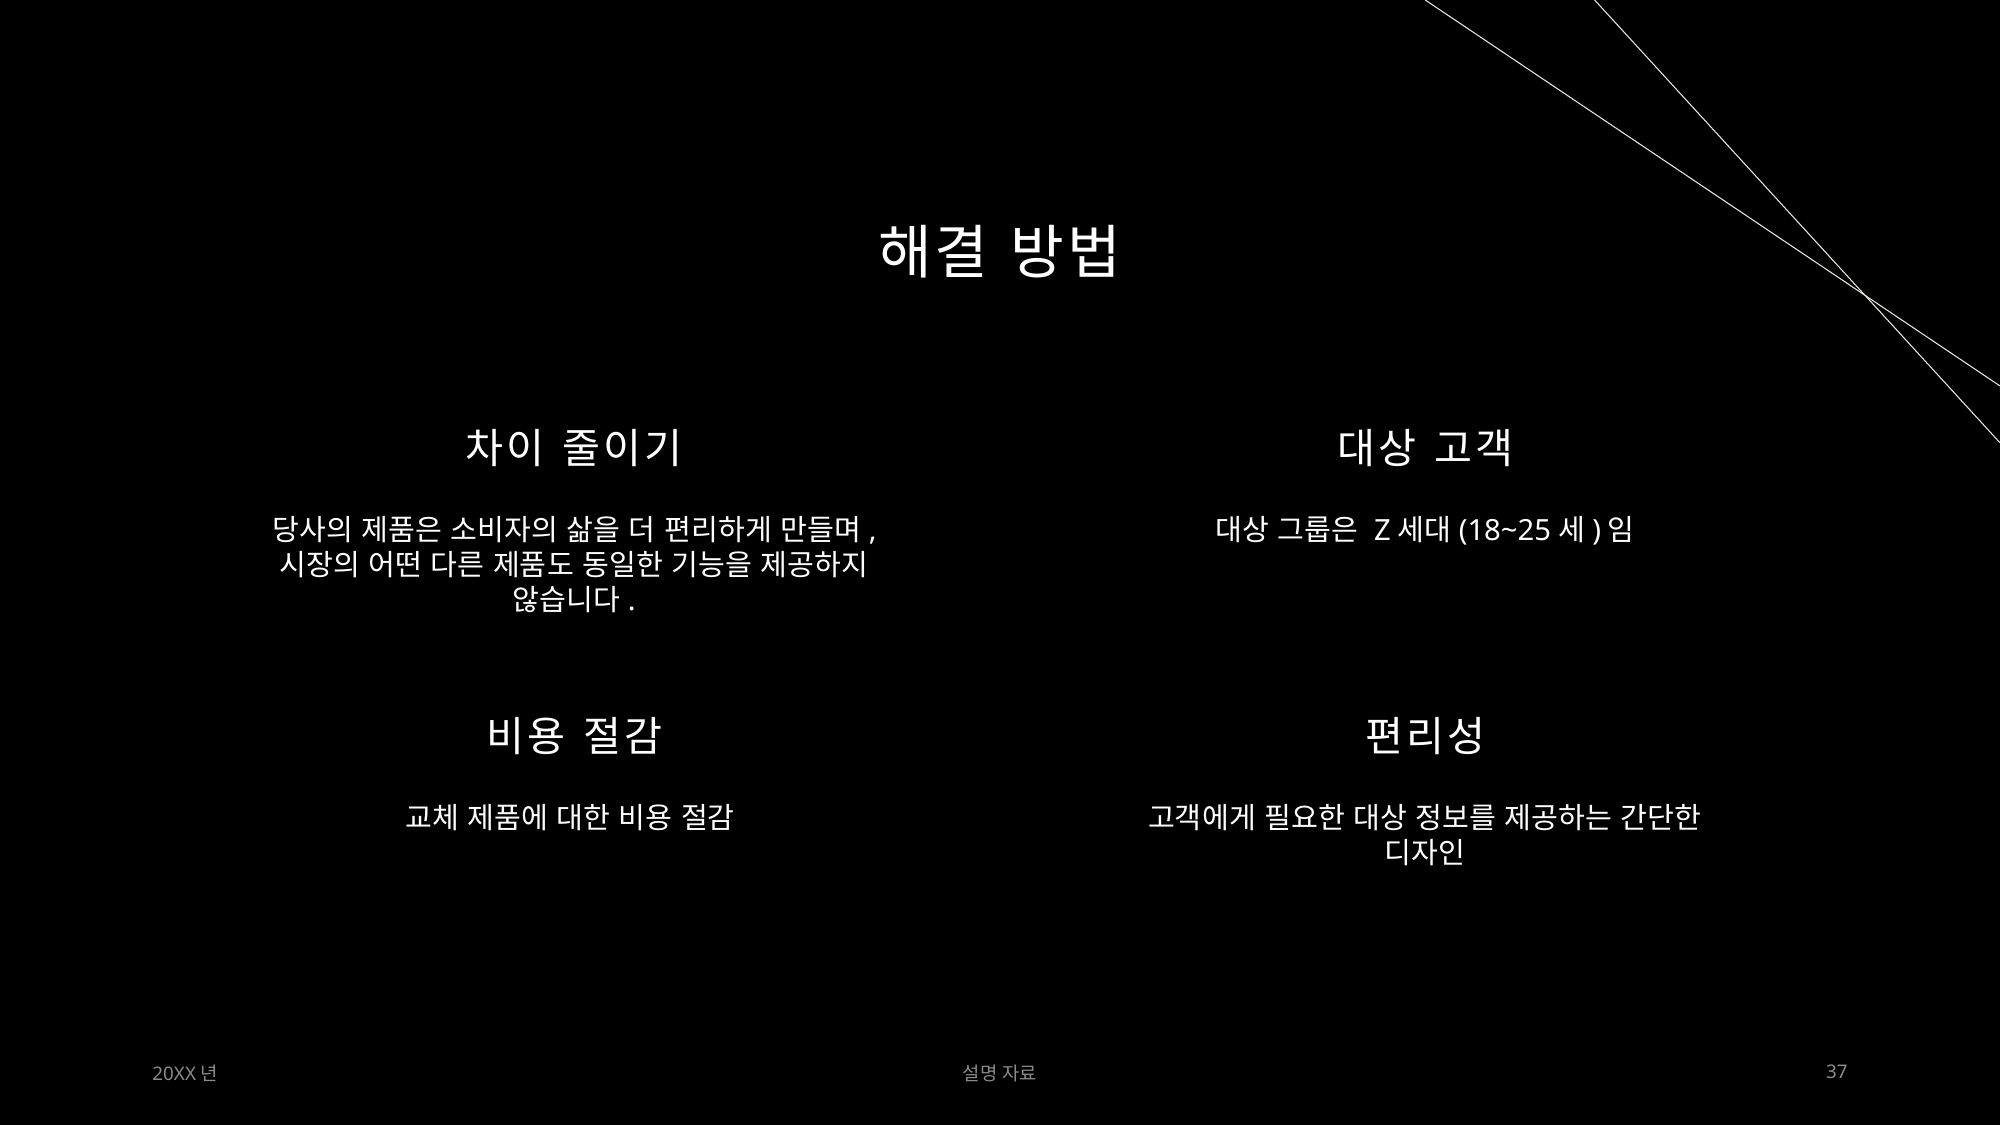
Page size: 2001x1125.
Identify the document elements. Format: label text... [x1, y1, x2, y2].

list 당사의 제품은 소비자의 삶을 더 편리하게 만들며, 시장의 어떤 다른 제품도 동일한 기능을 제공하지 않습니다. [243, 503, 905, 678]
list 교체 제품에 대한 비용 절감 [243, 791, 906, 966]
slide_number 20XX년 [137, 1042, 588, 1103]
footer 설명 자료 [662, 1042, 1338, 1103]
list 대상 고객 [1094, 420, 1757, 481]
list 비용 절감 [243, 708, 906, 769]
list 고객에게 필요한 대상 정보를 제공하는 간단한 디자인 [1094, 791, 1756, 966]
slide_number 37 [1412, 1042, 1863, 1103]
list 편리성 [1094, 708, 1756, 769]
list 차이 줄이기 [243, 420, 906, 481]
title 해결 방법 [309, 146, 1691, 364]
list 대상 그룹은 Z세대(18~25세)임 [1094, 503, 1756, 678]
